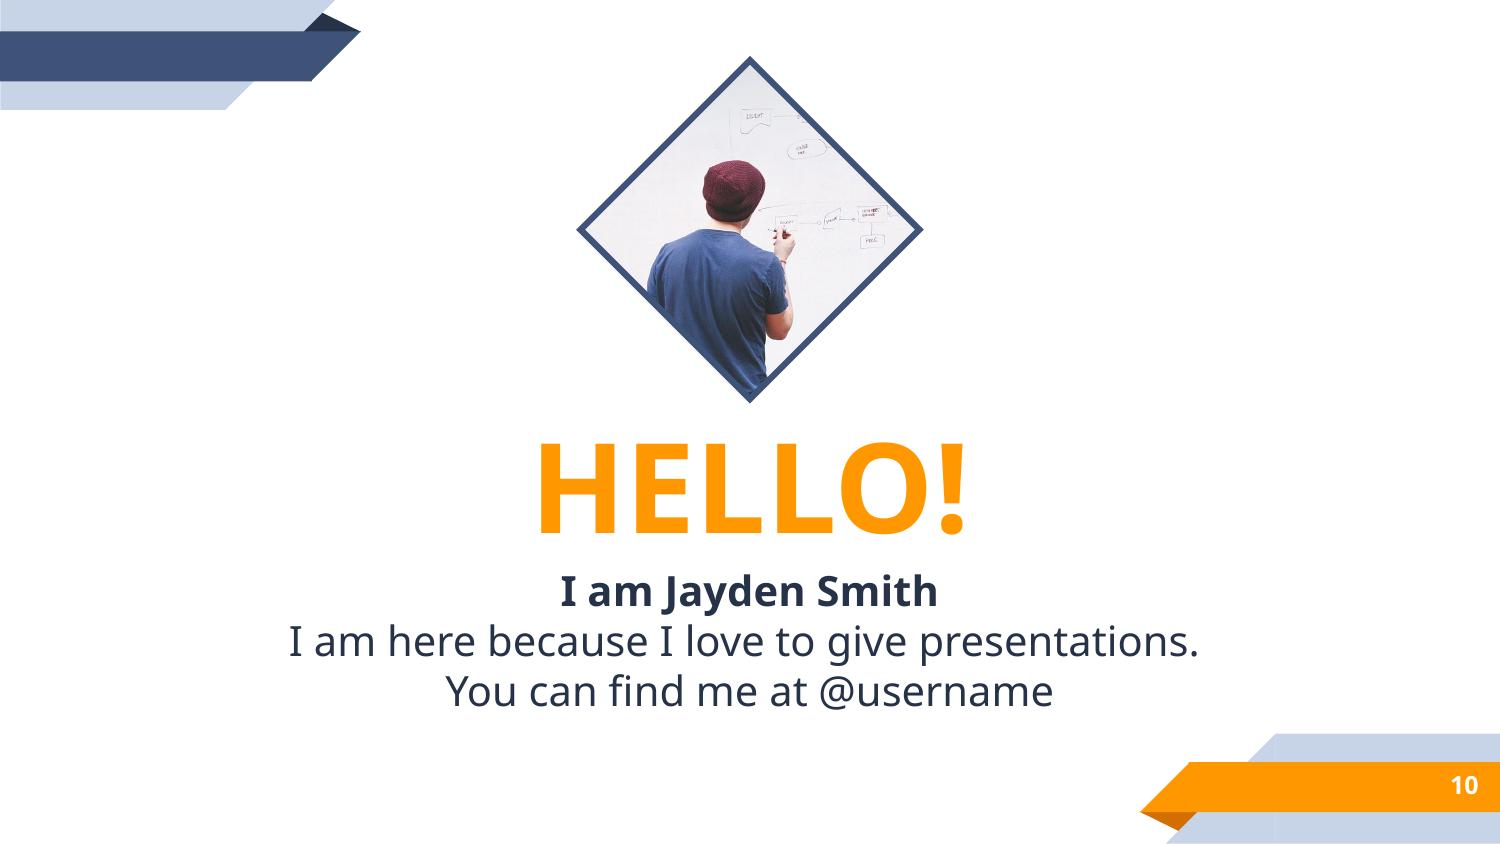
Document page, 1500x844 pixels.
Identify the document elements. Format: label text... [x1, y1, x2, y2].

slide_number 10 [1249, 760, 1494, 813]
subtitle I am Jayden Smith I am here because I love to give presentations. You can find me at @username [209, 529, 1291, 750]
picture [580, 59, 920, 400]
title HELLO! [209, 387, 1291, 529]
